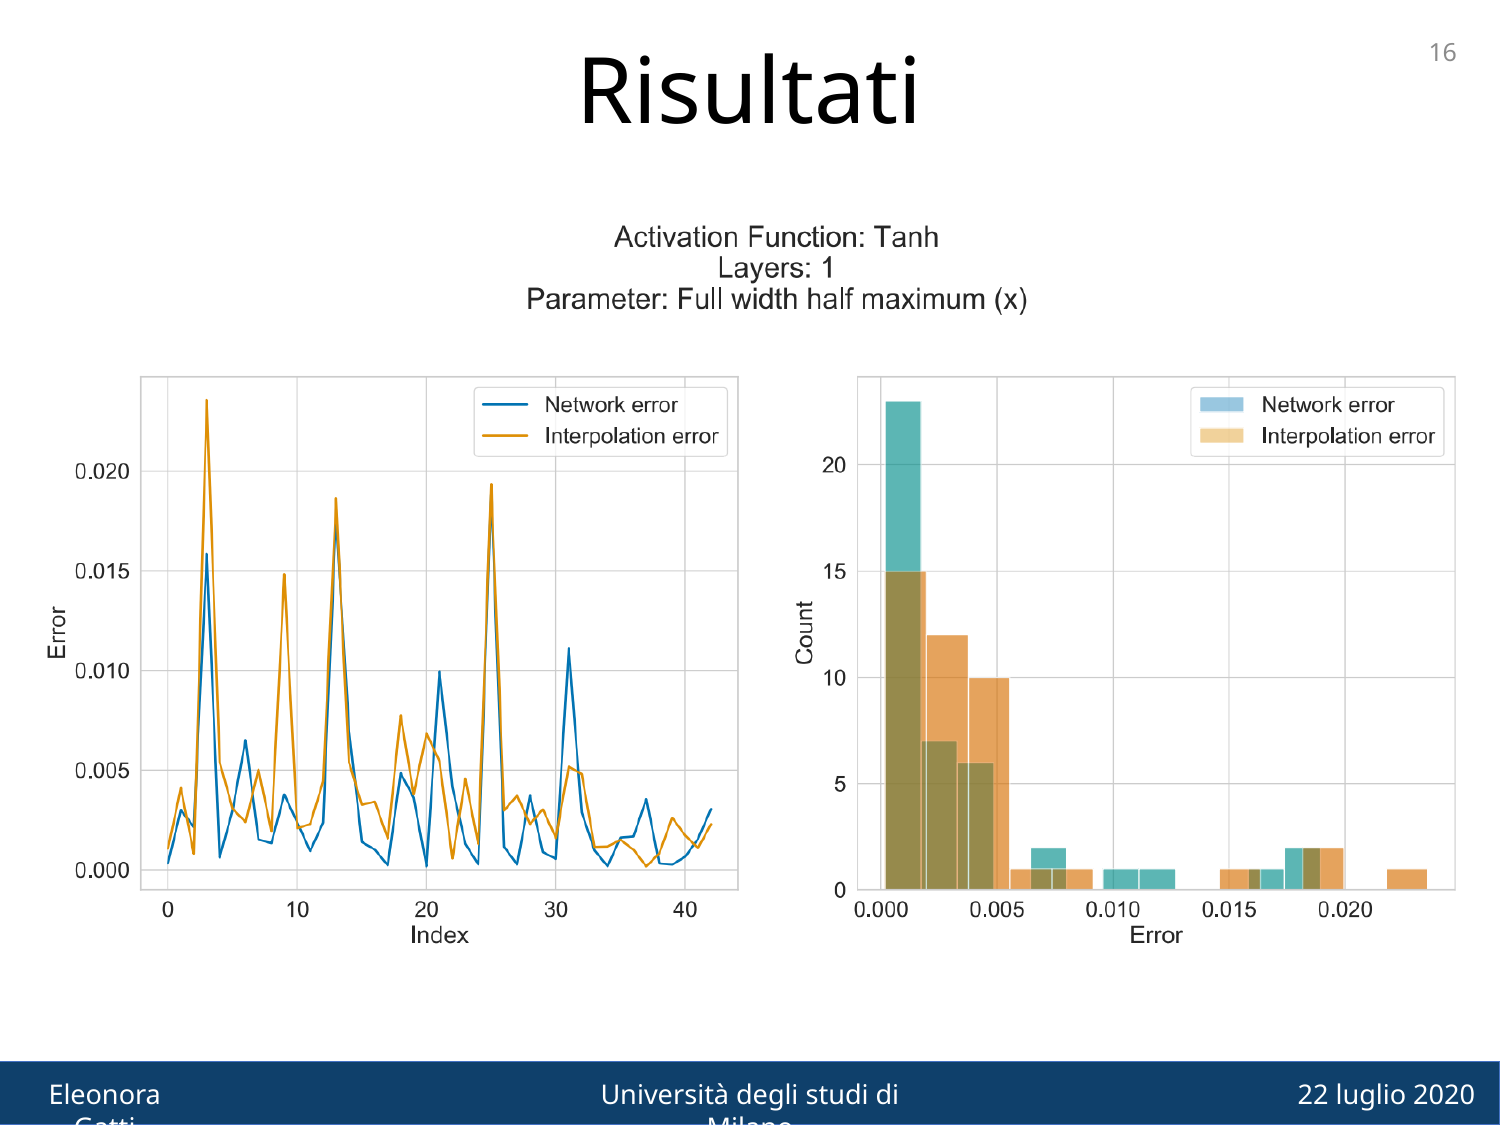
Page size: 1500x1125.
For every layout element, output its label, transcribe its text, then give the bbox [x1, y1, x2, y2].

slide_number 16 [1396, 22, 1473, 85]
picture [39, 217, 1461, 954]
text_box Risultati [182, 24, 1318, 149]
